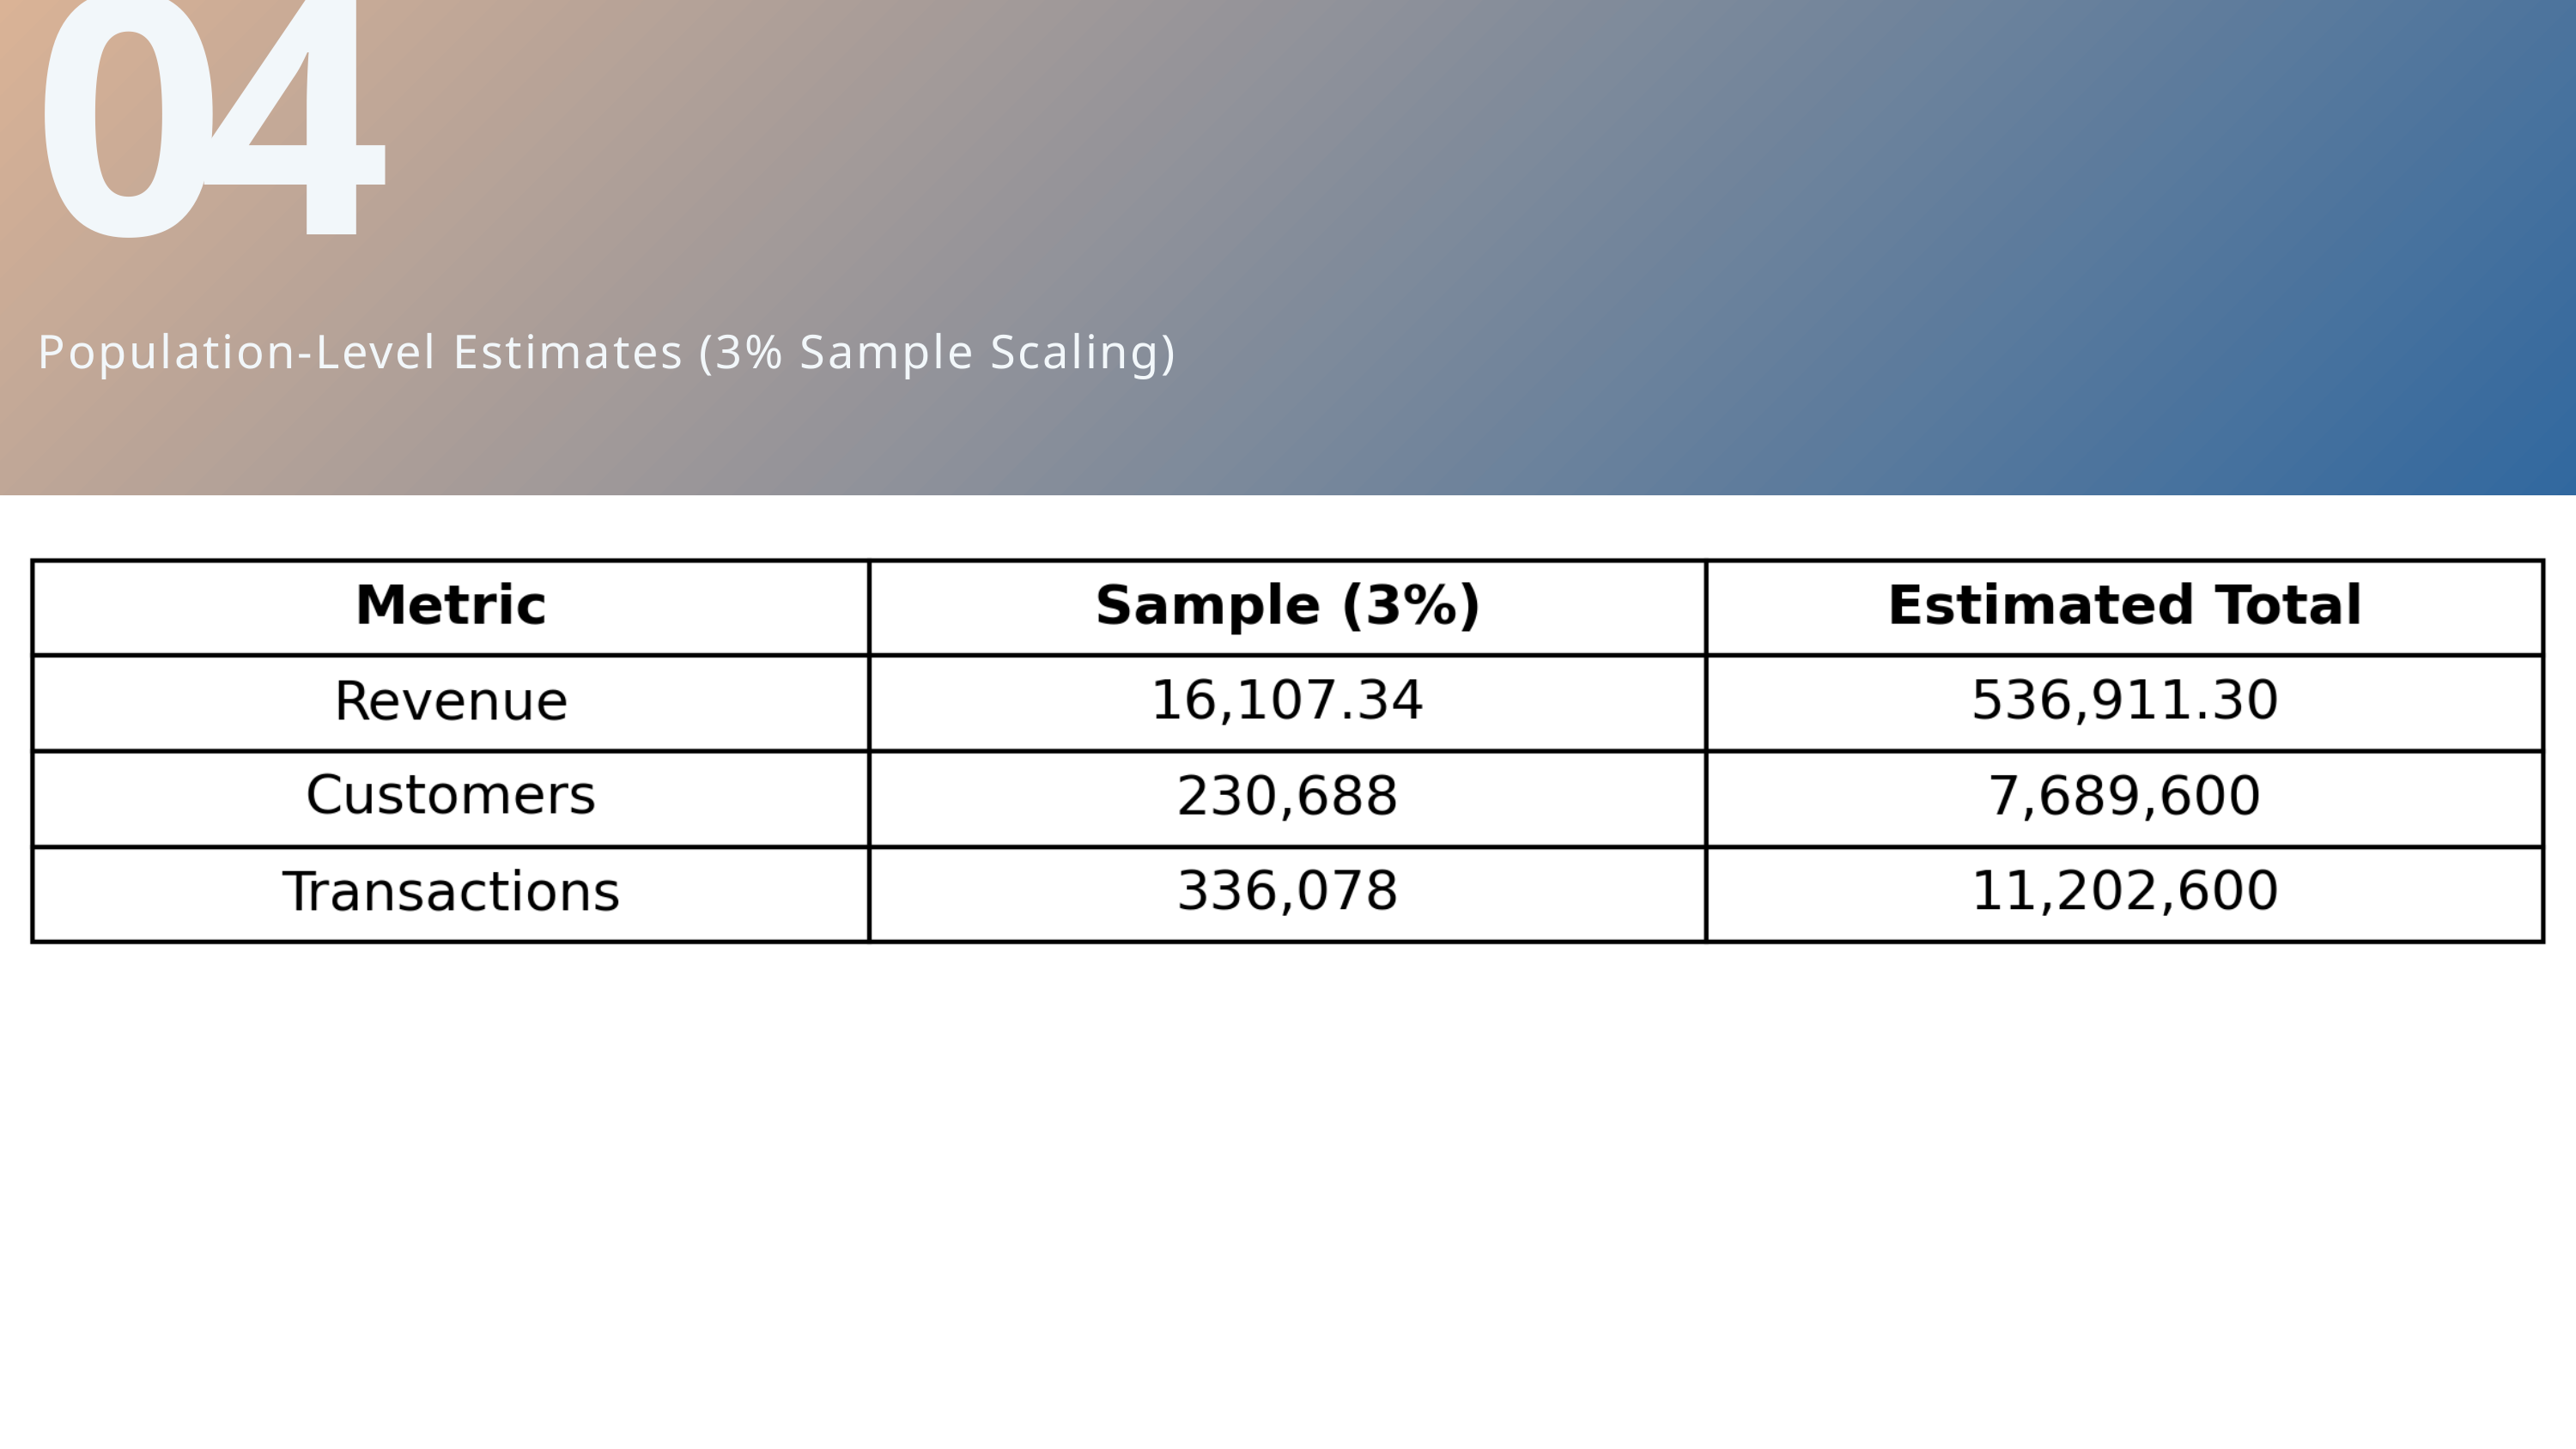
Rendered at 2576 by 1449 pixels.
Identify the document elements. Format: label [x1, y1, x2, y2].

text_box [0, 0, 2576, 496]
text_box [0, 506, 2576, 993]
